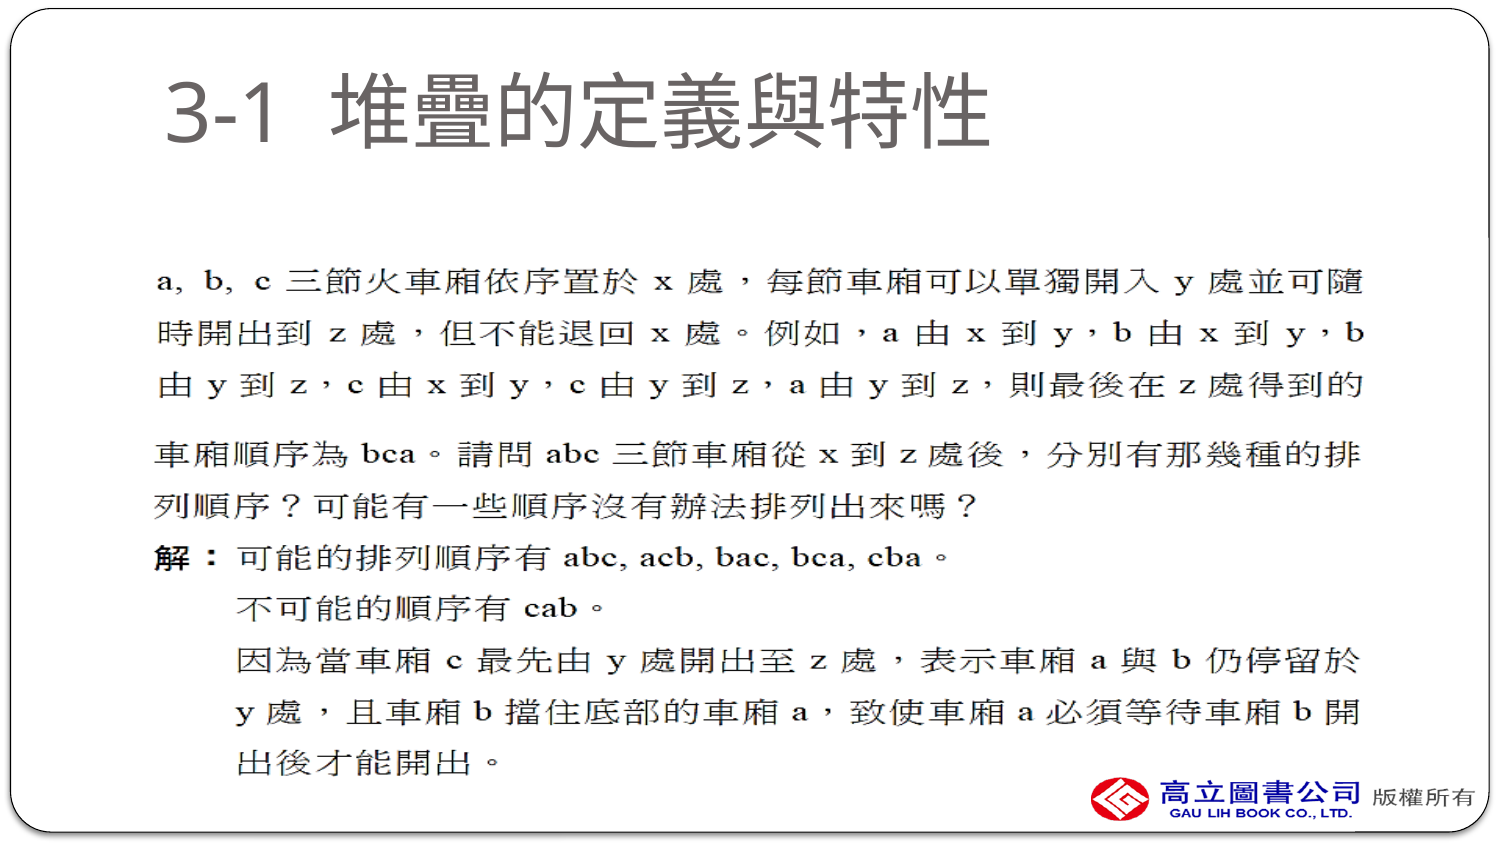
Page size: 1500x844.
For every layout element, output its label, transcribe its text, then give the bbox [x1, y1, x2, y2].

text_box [112, 238, 1387, 777]
title 3-1 堆疊的定義與特性 [150, 33, 1425, 175]
picture [1091, 770, 1500, 827]
